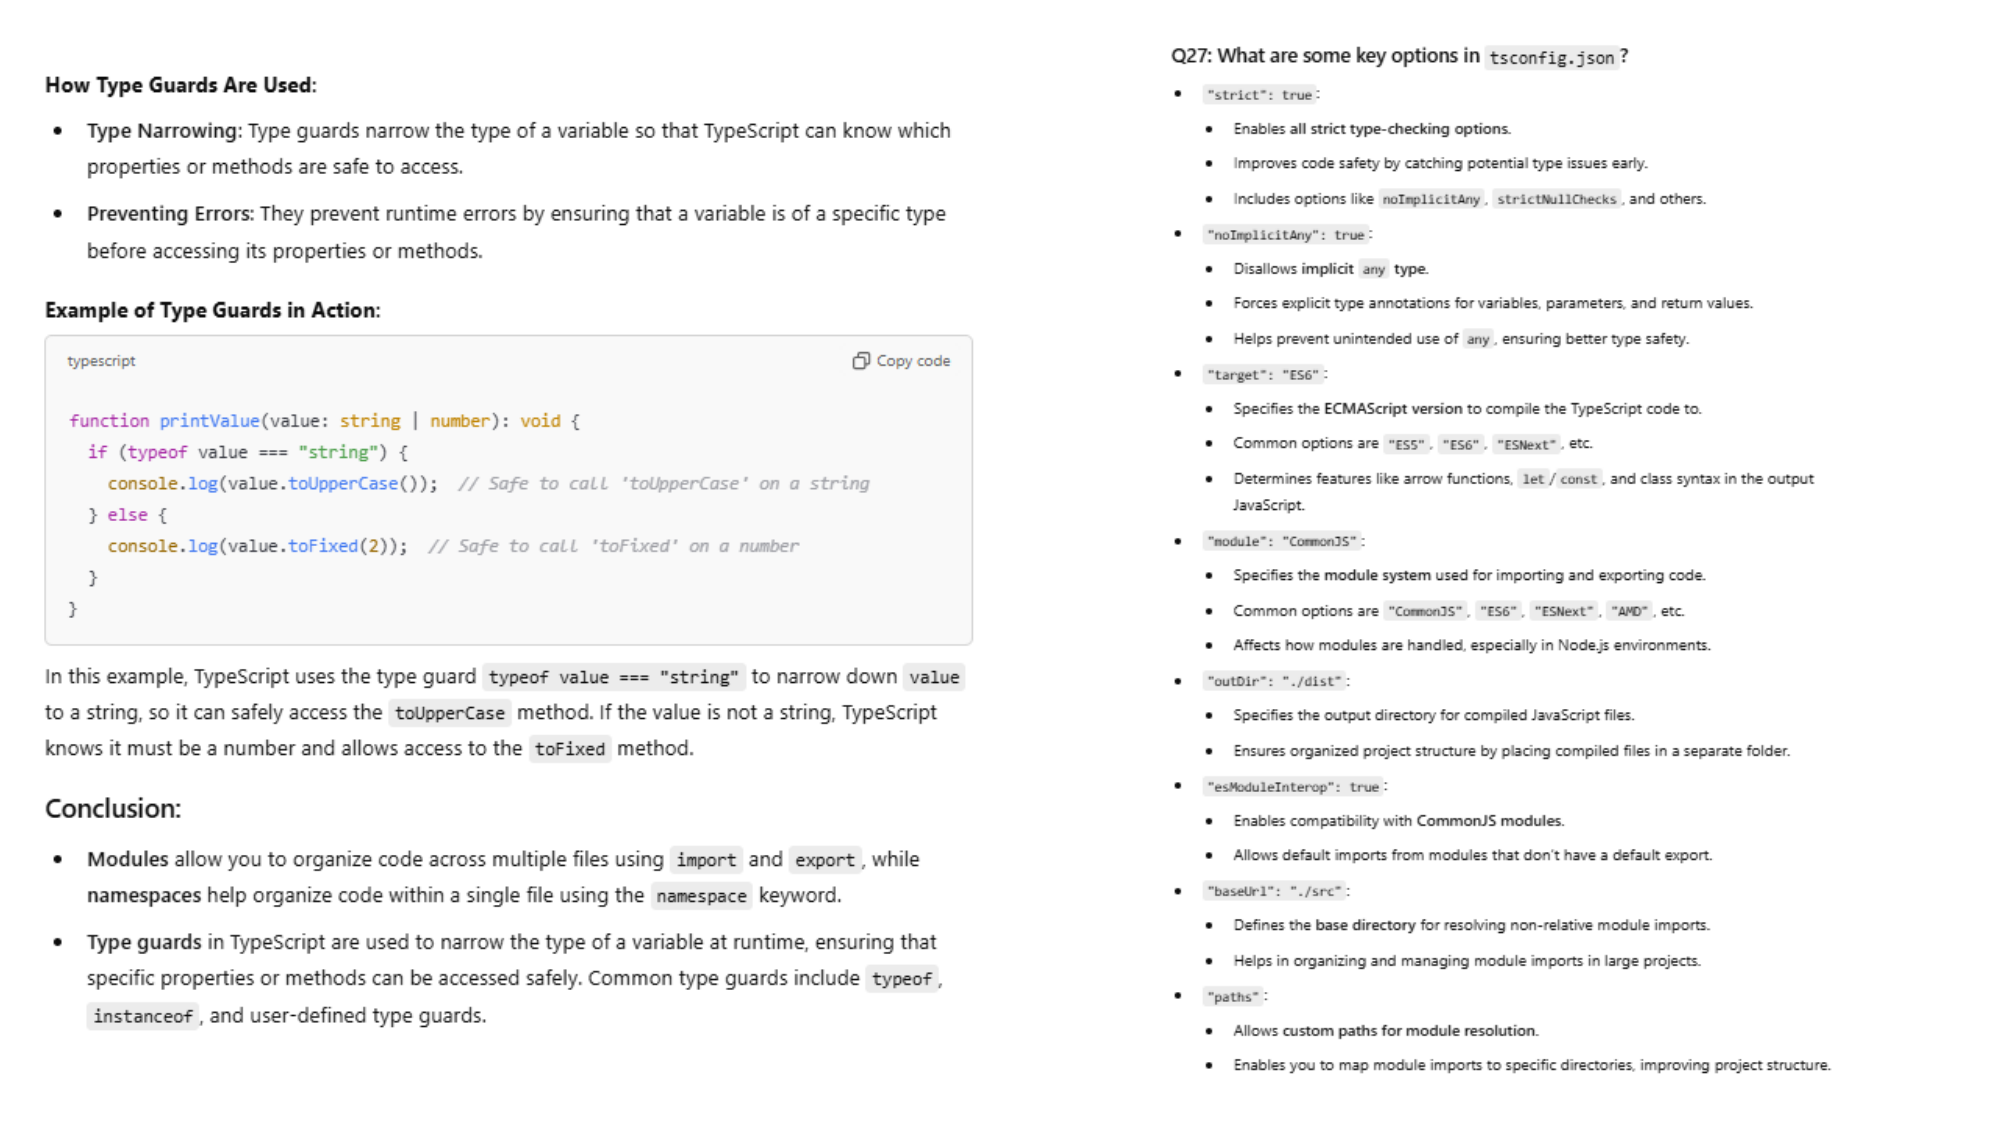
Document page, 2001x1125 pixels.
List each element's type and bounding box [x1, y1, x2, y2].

picture [1147, 30, 1891, 1103]
picture [18, 52, 975, 1040]
